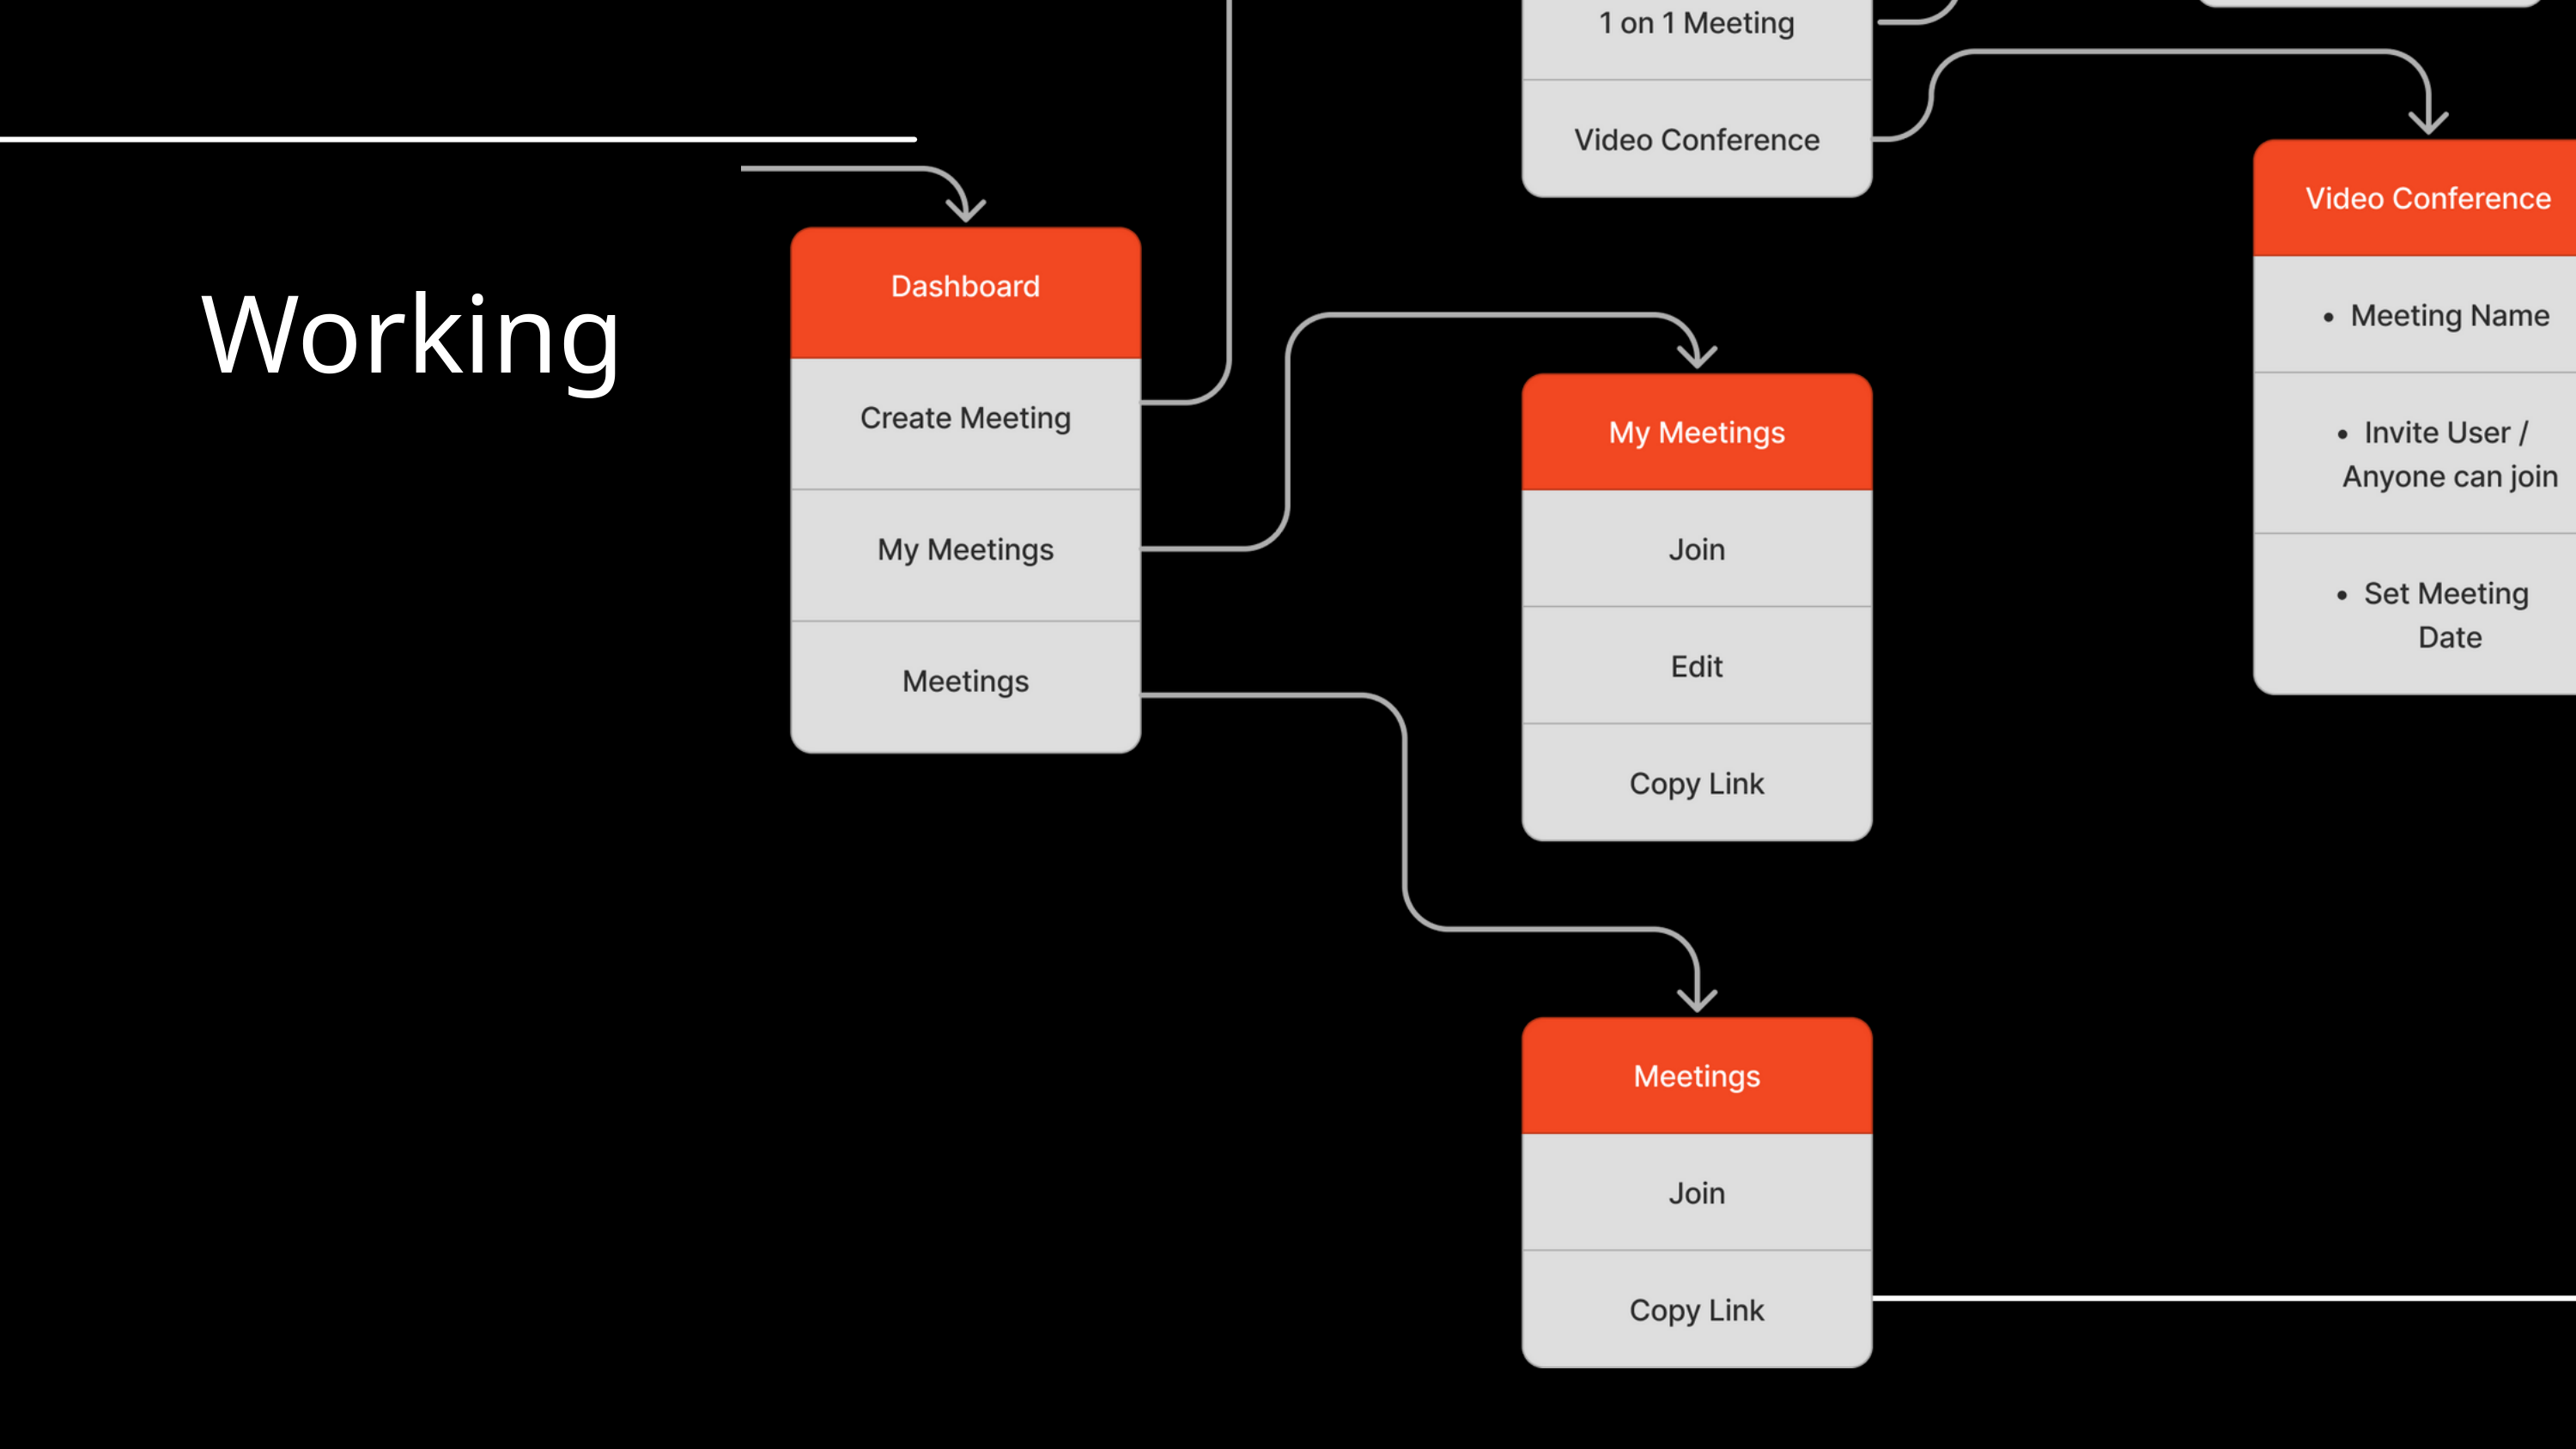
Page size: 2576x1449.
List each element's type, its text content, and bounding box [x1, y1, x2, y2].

text_box Working [200, 287, 742, 395]
text_box [741, 0, 2576, 1368]
